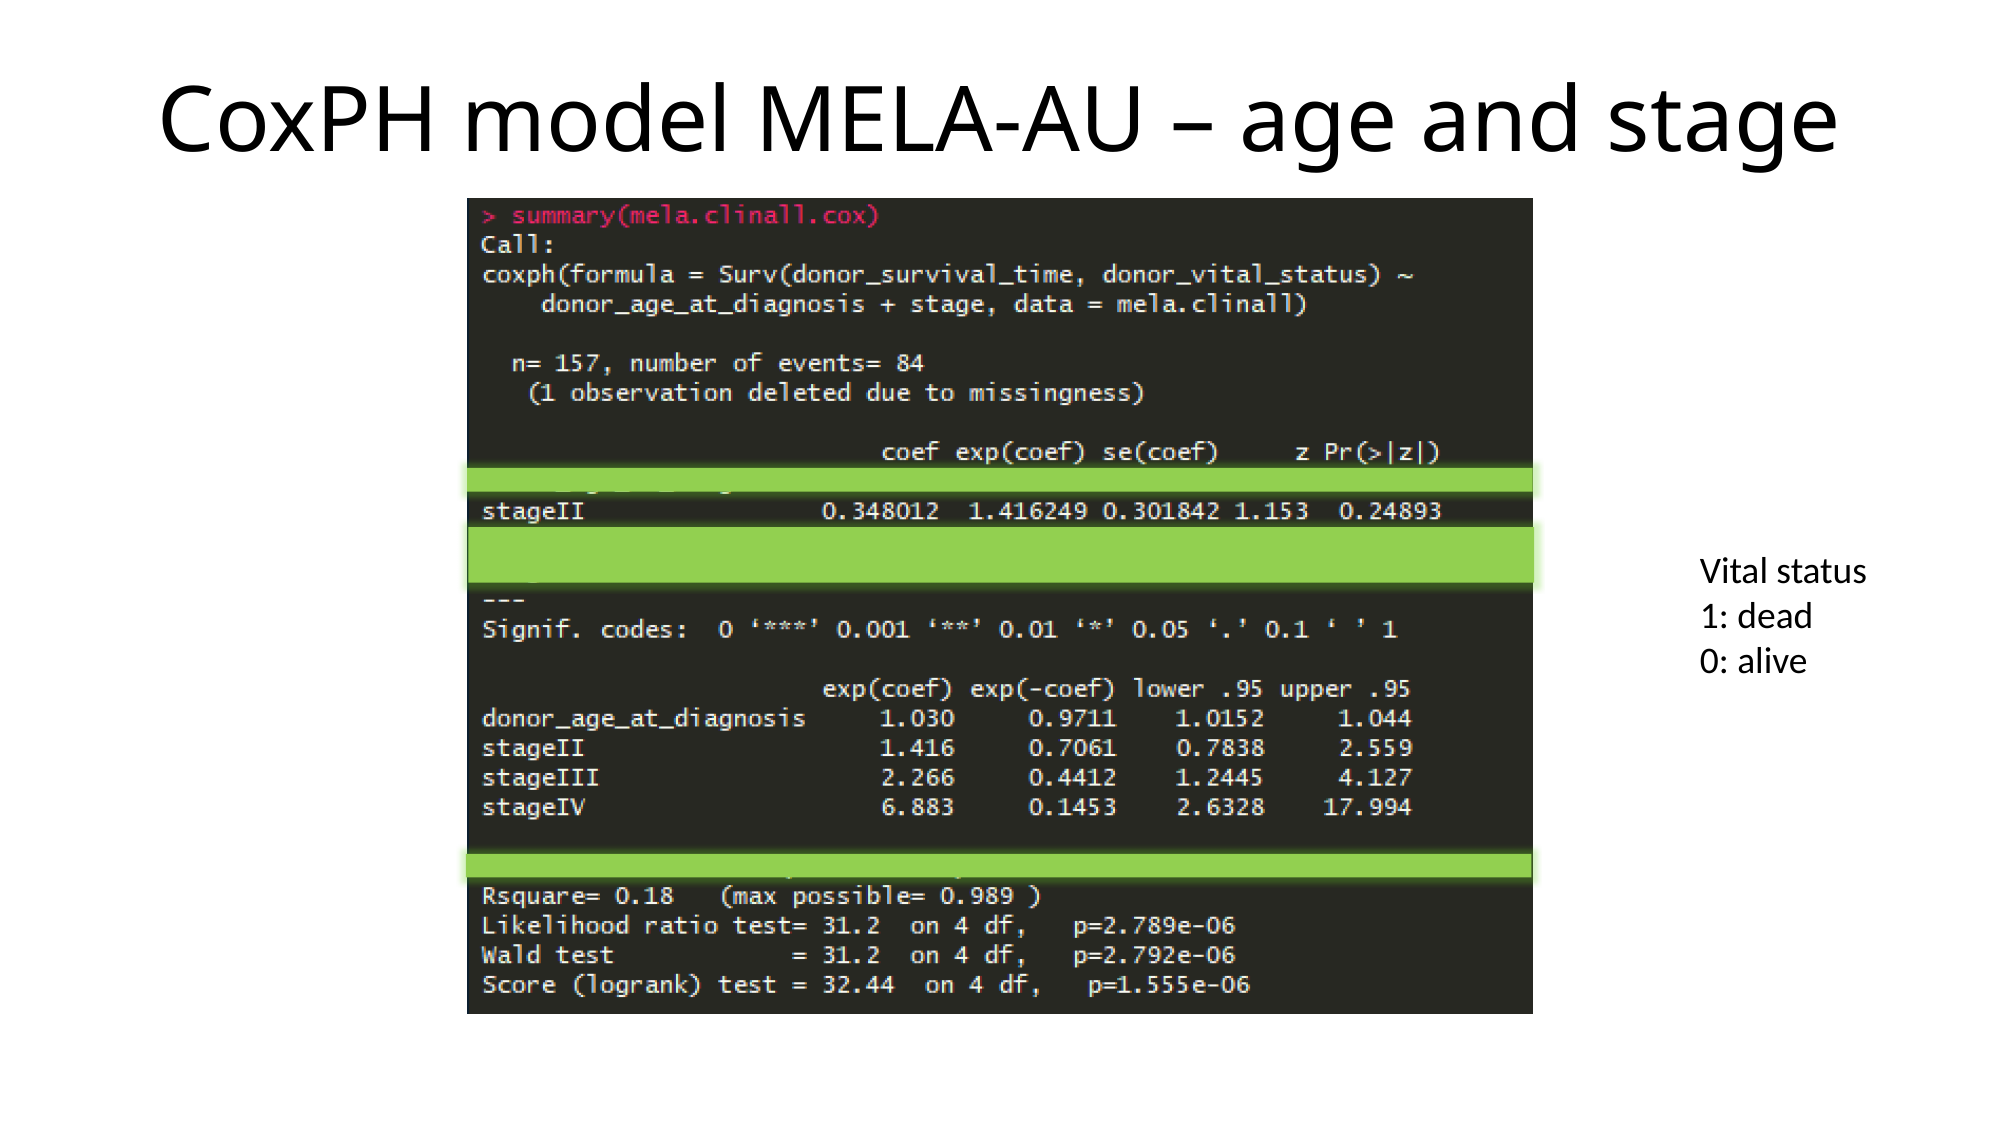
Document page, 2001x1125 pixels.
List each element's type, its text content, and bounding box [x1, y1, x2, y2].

text_box Vital status 1: dead 0: alive [1685, 538, 1922, 689]
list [467, 198, 1533, 1014]
title CoxPH model MELA-AU – age and stage [137, 59, 1863, 185]
